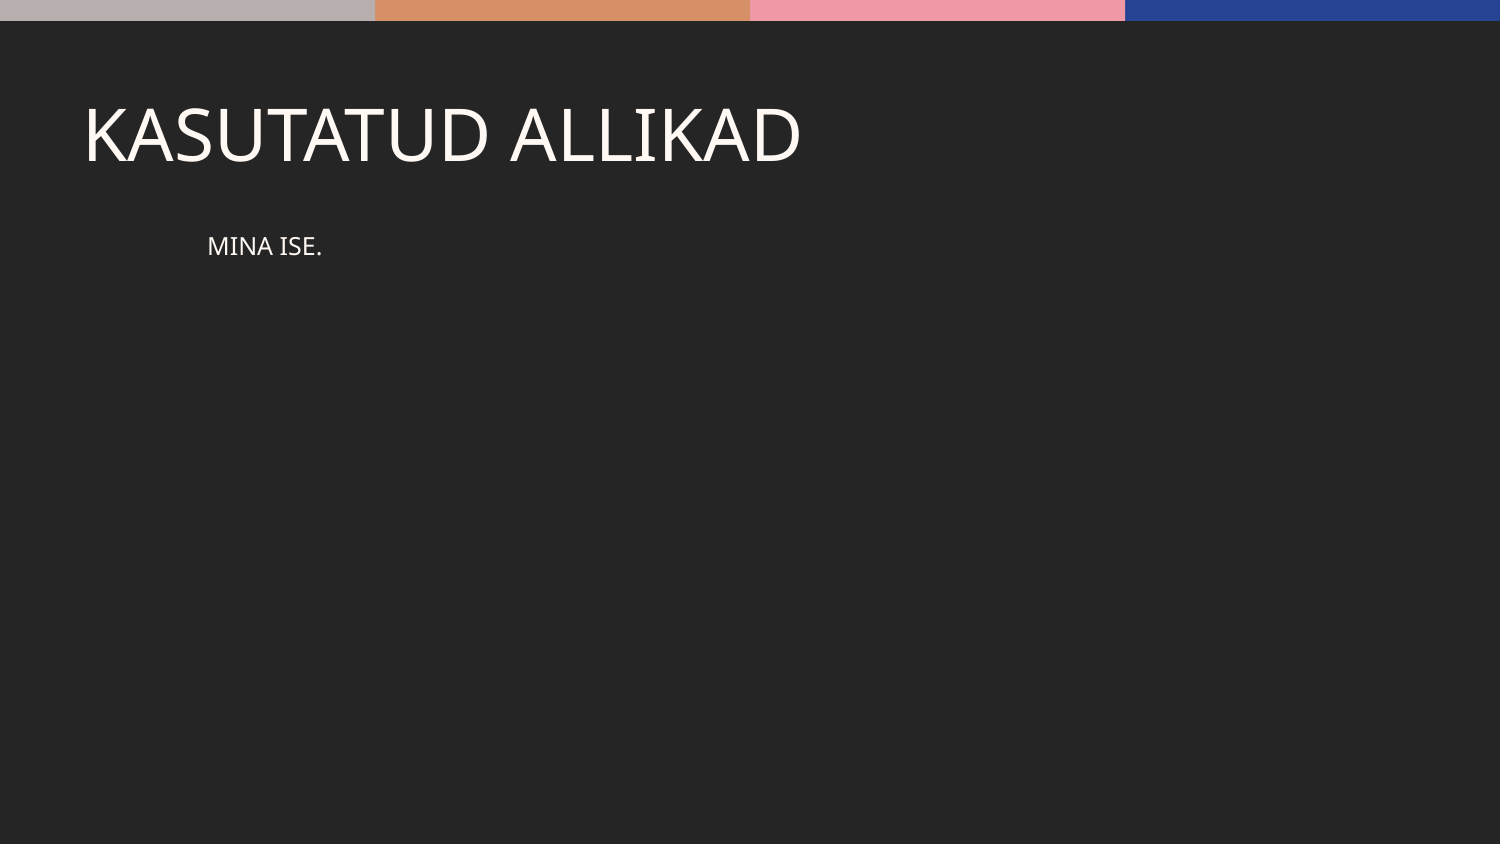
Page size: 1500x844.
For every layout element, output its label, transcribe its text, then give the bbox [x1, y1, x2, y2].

title KASUTATUD ALLIKAD [67, 73, 1385, 168]
subtitle MINA ISE. [116, 215, 753, 461]
